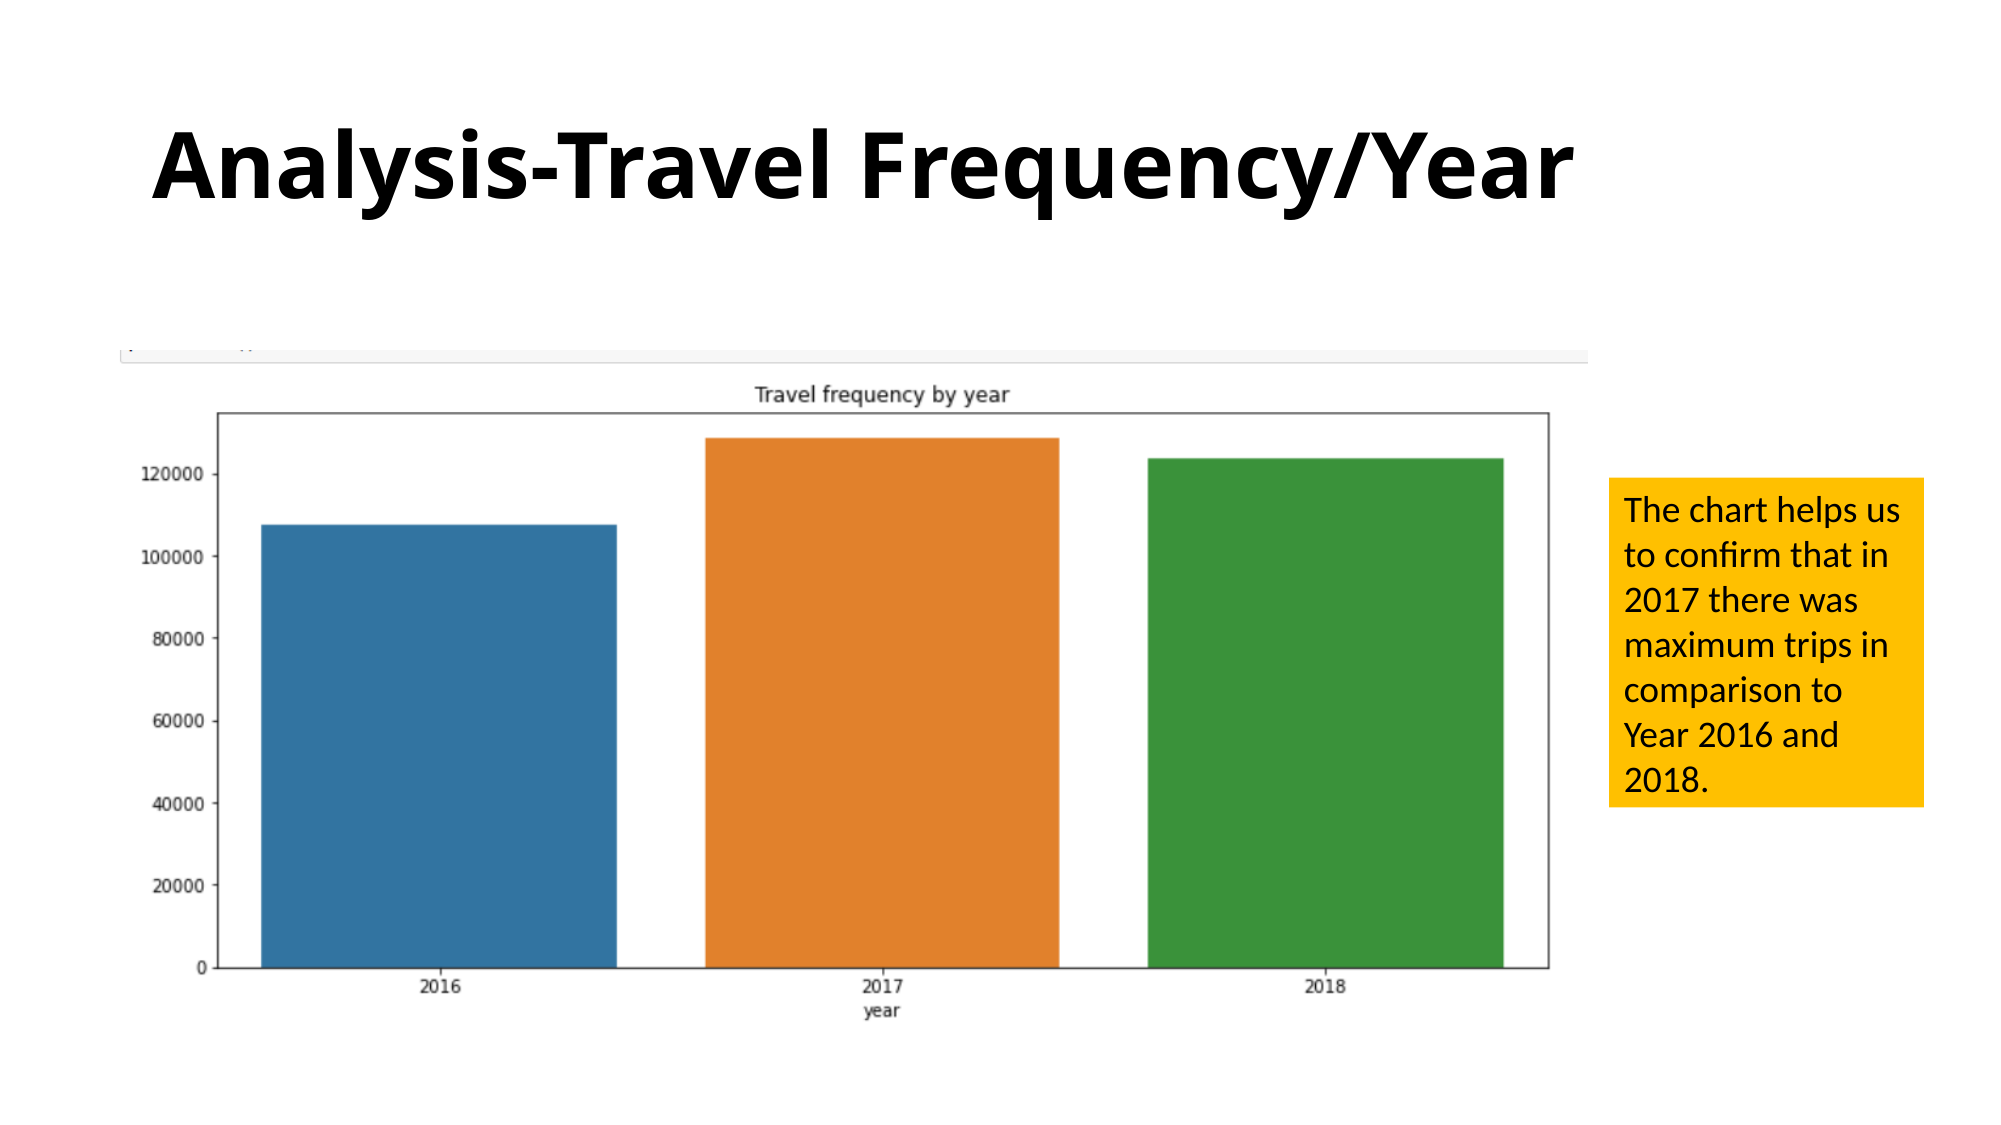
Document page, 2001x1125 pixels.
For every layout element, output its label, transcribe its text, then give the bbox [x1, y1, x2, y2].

title Analysis-Travel Frequency/Year [137, 59, 1863, 278]
text_box The chart helps us to confirm that in 2017 there was maximum trips in comparison to Year 2016 and 2018. [1609, 477, 1924, 808]
picture [119, 350, 1588, 1047]
